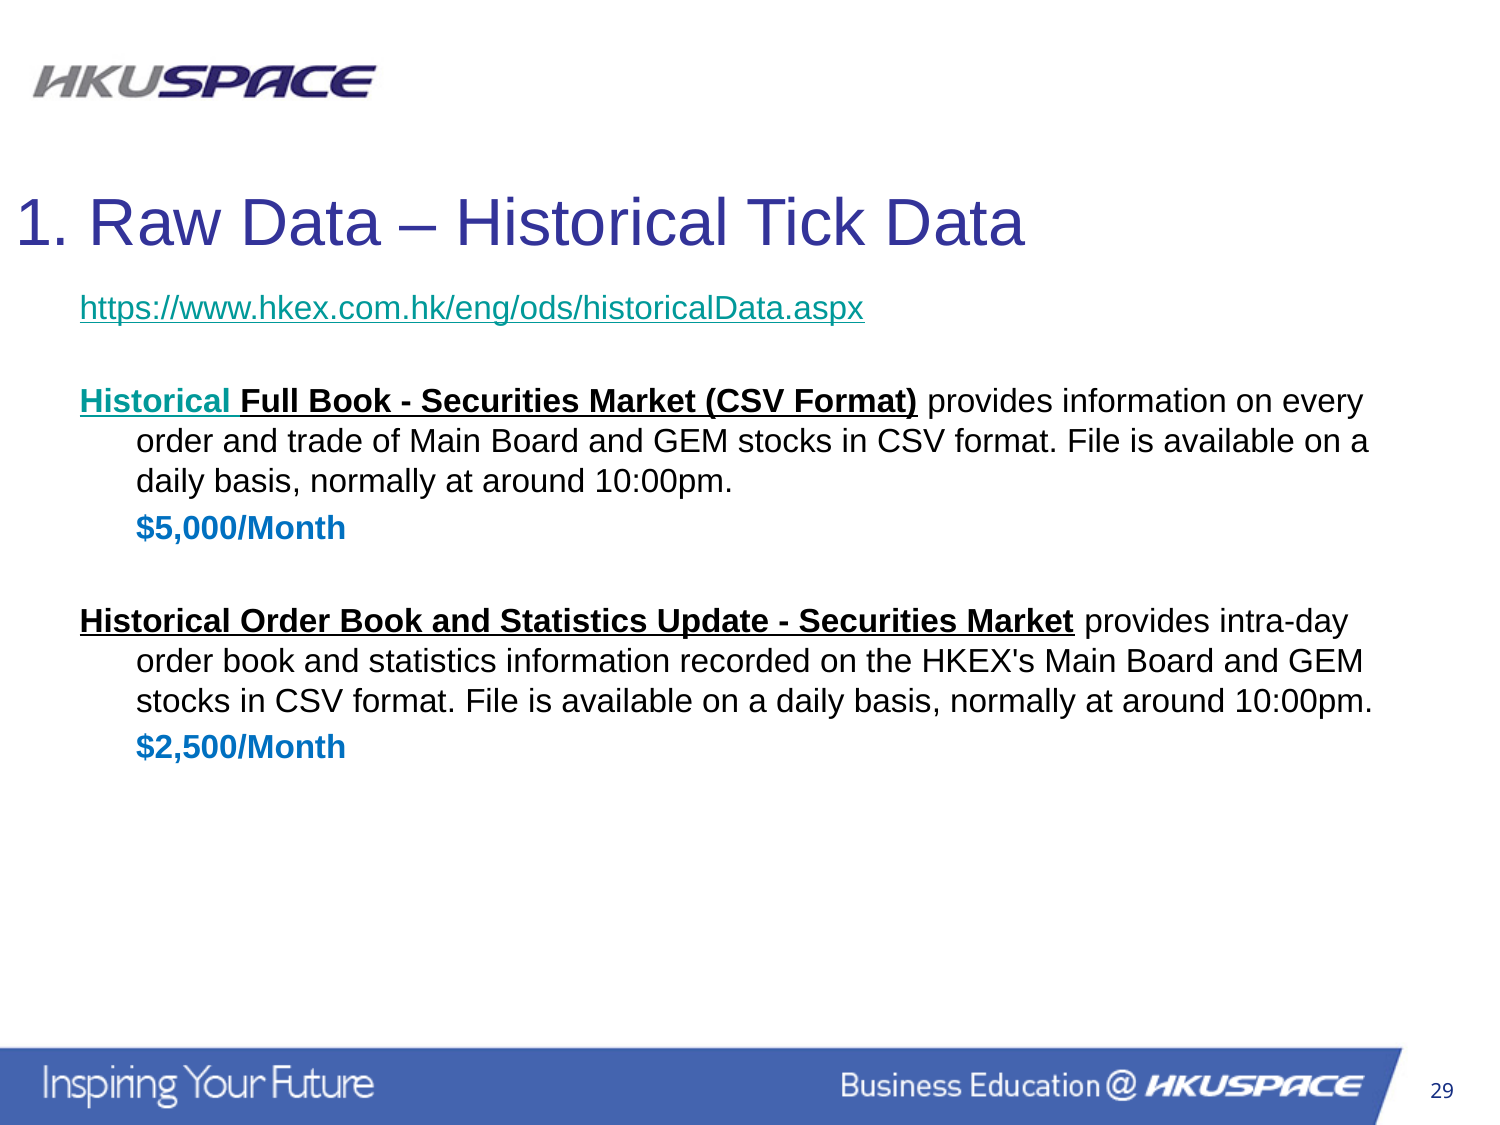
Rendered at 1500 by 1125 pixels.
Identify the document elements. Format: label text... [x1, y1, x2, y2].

slide_number 29 [1415, 1070, 1499, 1125]
text_box https://www.hkex.com.hk/eng/ods/historicalData.aspx Historical Full Book - Securities Market (CSV Format) provides information on every order and trade of Main Board and GEM stocks in CSV format. File is available on a daily basis, normally at around 10:00pm. $5,000/Month Historical Order Book and Statistics Update - Securities Market provides intra-day order book and statistics information recorded on the HKEX's Main Board and GEM stocks in CSV format. File is available on a daily basis, normally at around 10:00pm. $2,500/Month [64, 278, 1412, 1047]
picture [0, 0, 1500, 1125]
title 1. Raw Data – Historical Tick Data [0, 101, 1325, 266]
